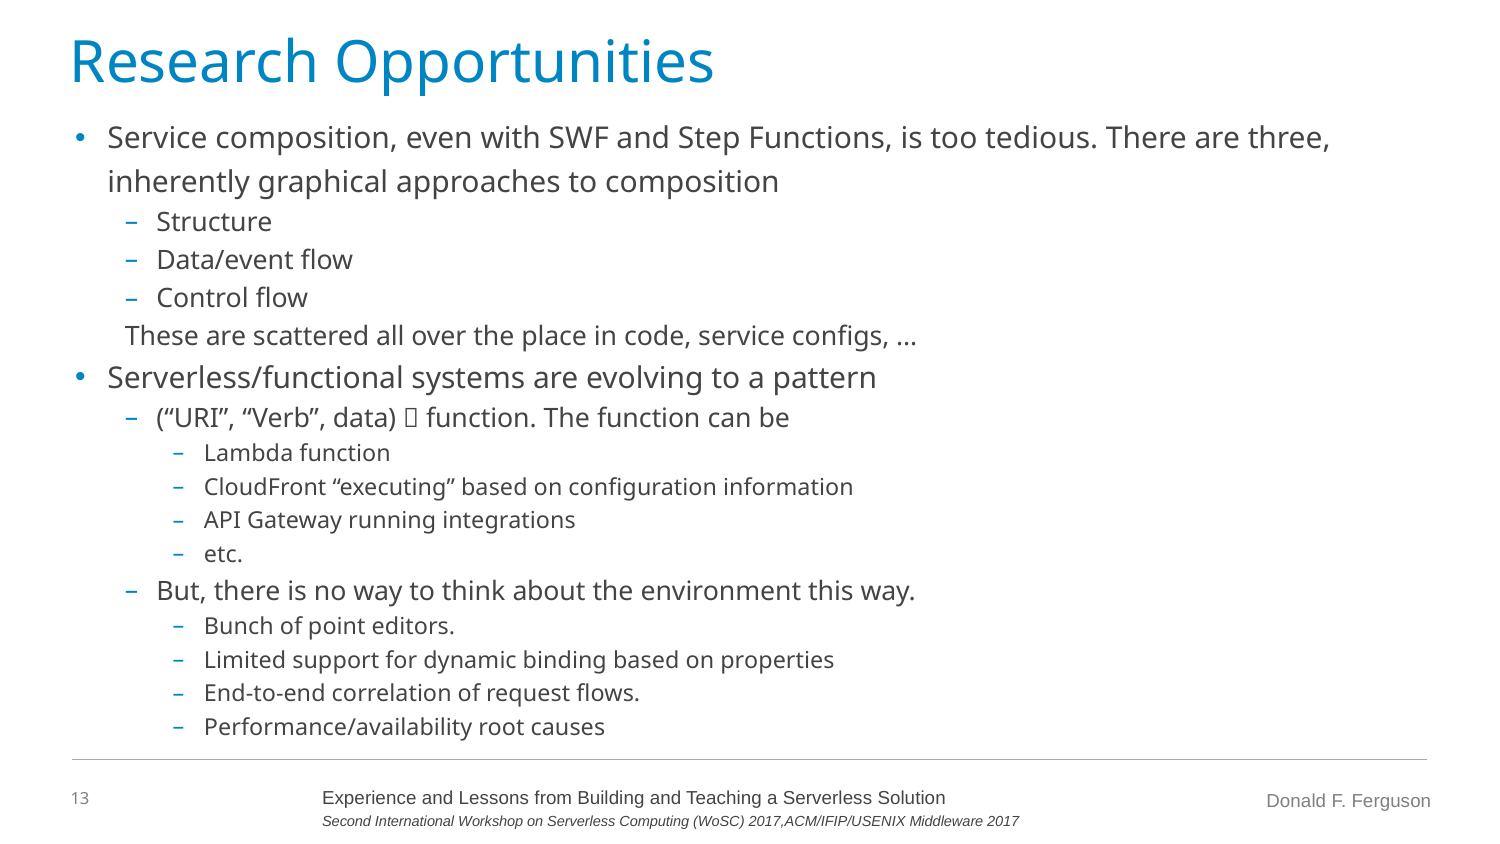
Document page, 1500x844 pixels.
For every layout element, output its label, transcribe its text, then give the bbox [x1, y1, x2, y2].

list Service composition, even with SWF and Step Functions, is too tedious. There are three, inherently graphical approaches to composition Structure Data/event flow Control flow These are scattered all over the place in code, service configs, … Serverless/functional systems are evolving to a pattern (“URI”, “Verb”, data)  function. The function can be Lambda function CloudFront “executing” based on configuration information API Gateway running integrations etc. But, there is no way to think about the environment this way. Bunch of point editors. Limited support for dynamic binding based on properties End-to-end correlation of request flows. Performance/availability root causes [74, 111, 1432, 741]
title Research Opportunities [69, 31, 1429, 96]
